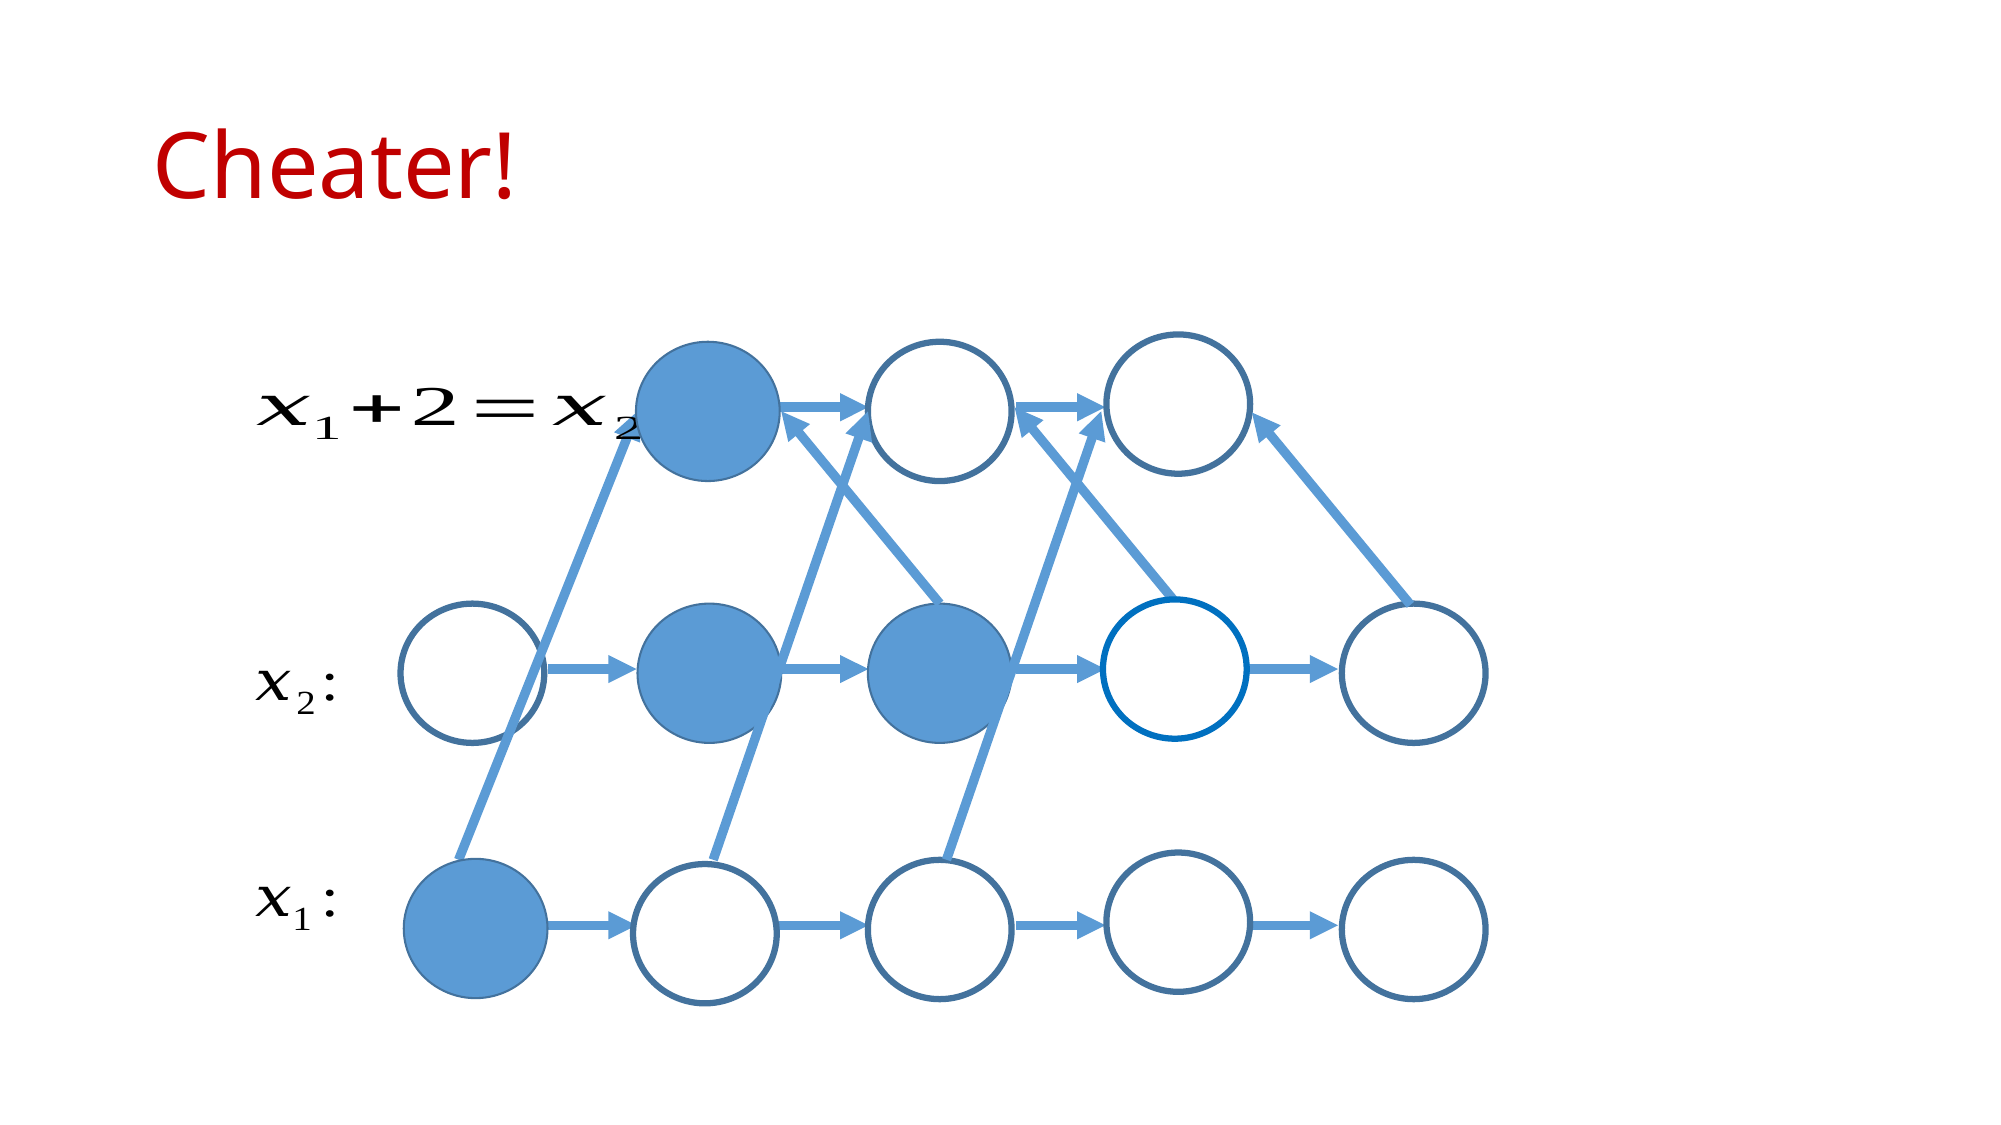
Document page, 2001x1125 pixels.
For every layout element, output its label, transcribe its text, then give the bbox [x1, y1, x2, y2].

text_box [399, 603, 458, 743]
text_box [1105, 333, 1252, 475]
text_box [458, 411, 638, 860]
text_box [866, 340, 1013, 483]
text_box [868, 602, 946, 744]
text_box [713, 411, 868, 860]
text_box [1251, 412, 1411, 605]
text_box [1340, 602, 1487, 744]
text_box [1105, 851, 1252, 993]
title Cheater! [137, 59, 1863, 278]
text_box [1102, 598, 1248, 740]
text_box [634, 340, 781, 483]
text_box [946, 411, 1102, 860]
text_box [638, 602, 713, 744]
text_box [781, 411, 940, 604]
text_box [866, 858, 1013, 1001]
text_box [631, 863, 778, 1005]
text_box [402, 859, 549, 1000]
text_box [1340, 858, 1487, 1001]
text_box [1014, 407, 1174, 600]
